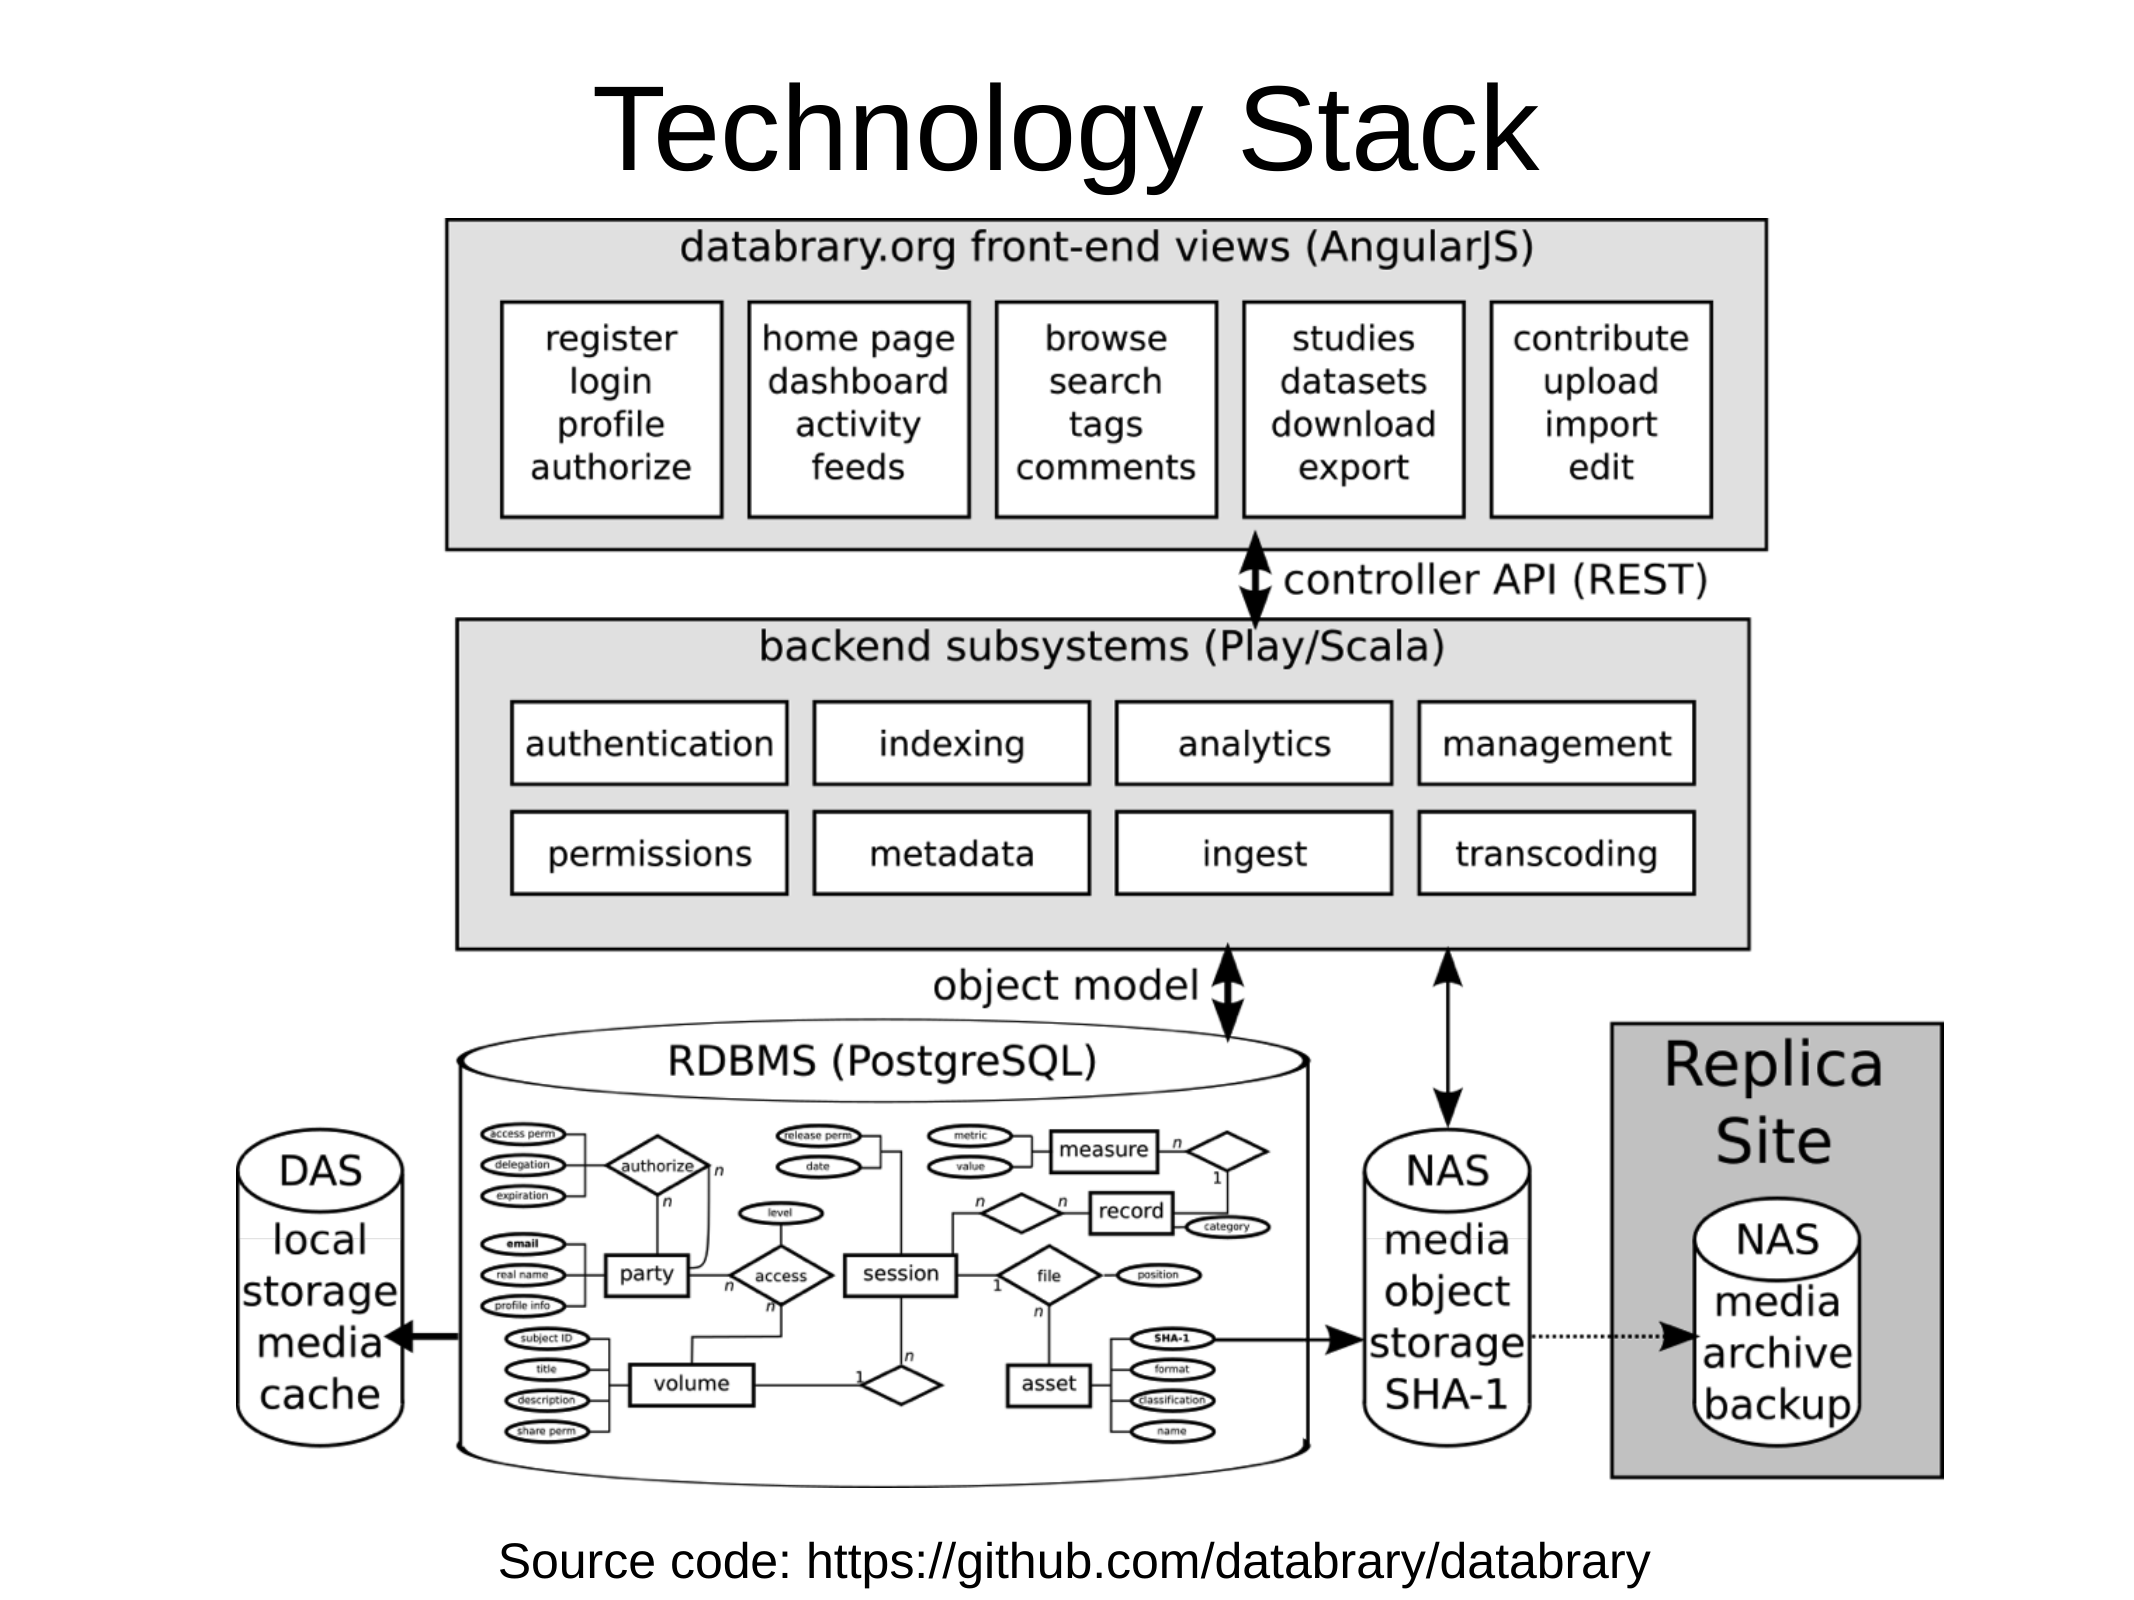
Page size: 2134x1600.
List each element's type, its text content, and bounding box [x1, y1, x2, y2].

text_box Technology Stack [20, 35, 2113, 219]
text_box Source code: https://github.com/databrary/databrary [489, 1499, 1705, 1600]
picture [235, 218, 1944, 1489]
